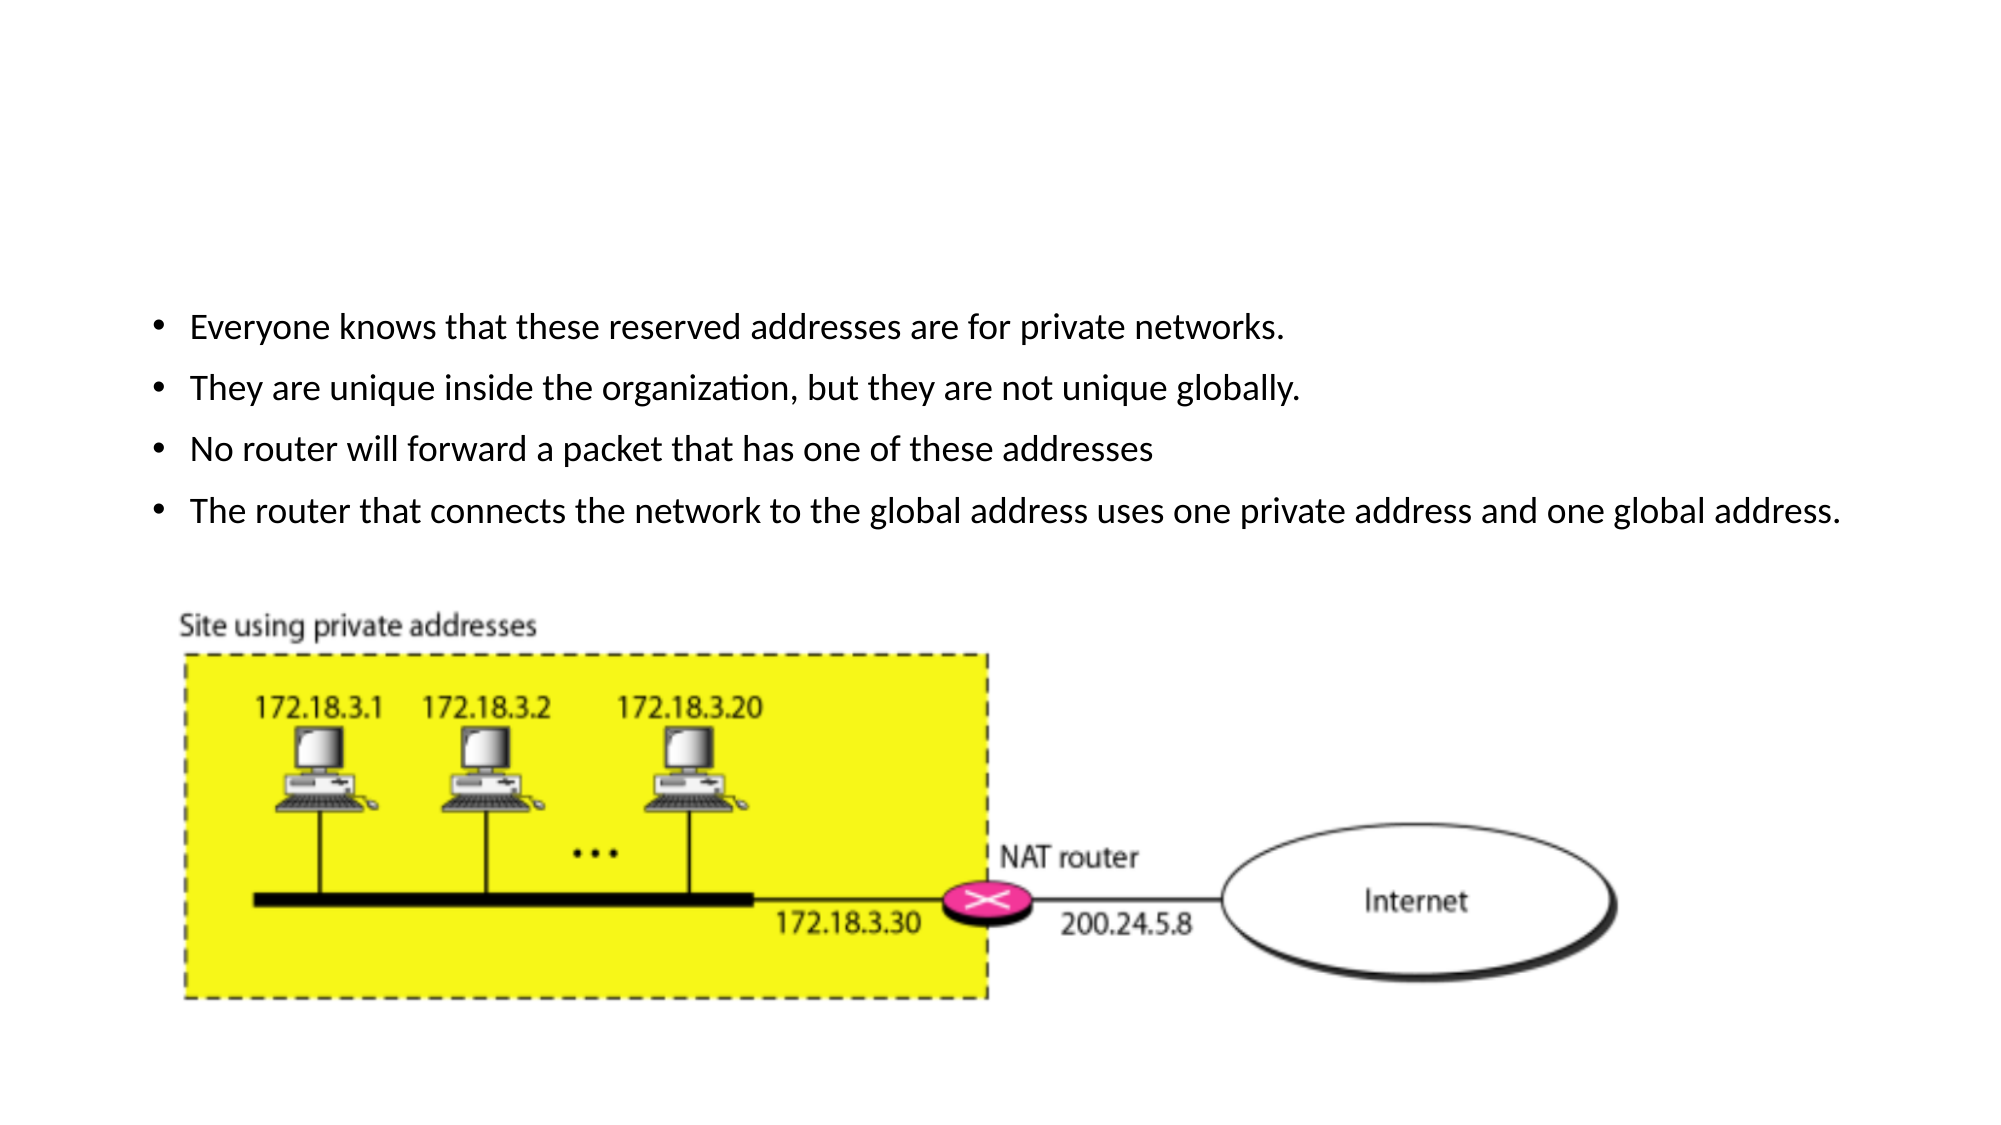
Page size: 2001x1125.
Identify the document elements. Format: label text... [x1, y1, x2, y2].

list Everyone knows that these reserved addresses are for private networks. They are unique inside the organization, but they are not unique globally. No router will forward a packet that has one of these addresses The router that connects the network to the global address uses one private address and one global address. [137, 299, 1863, 1014]
picture [177, 562, 1623, 1068]
